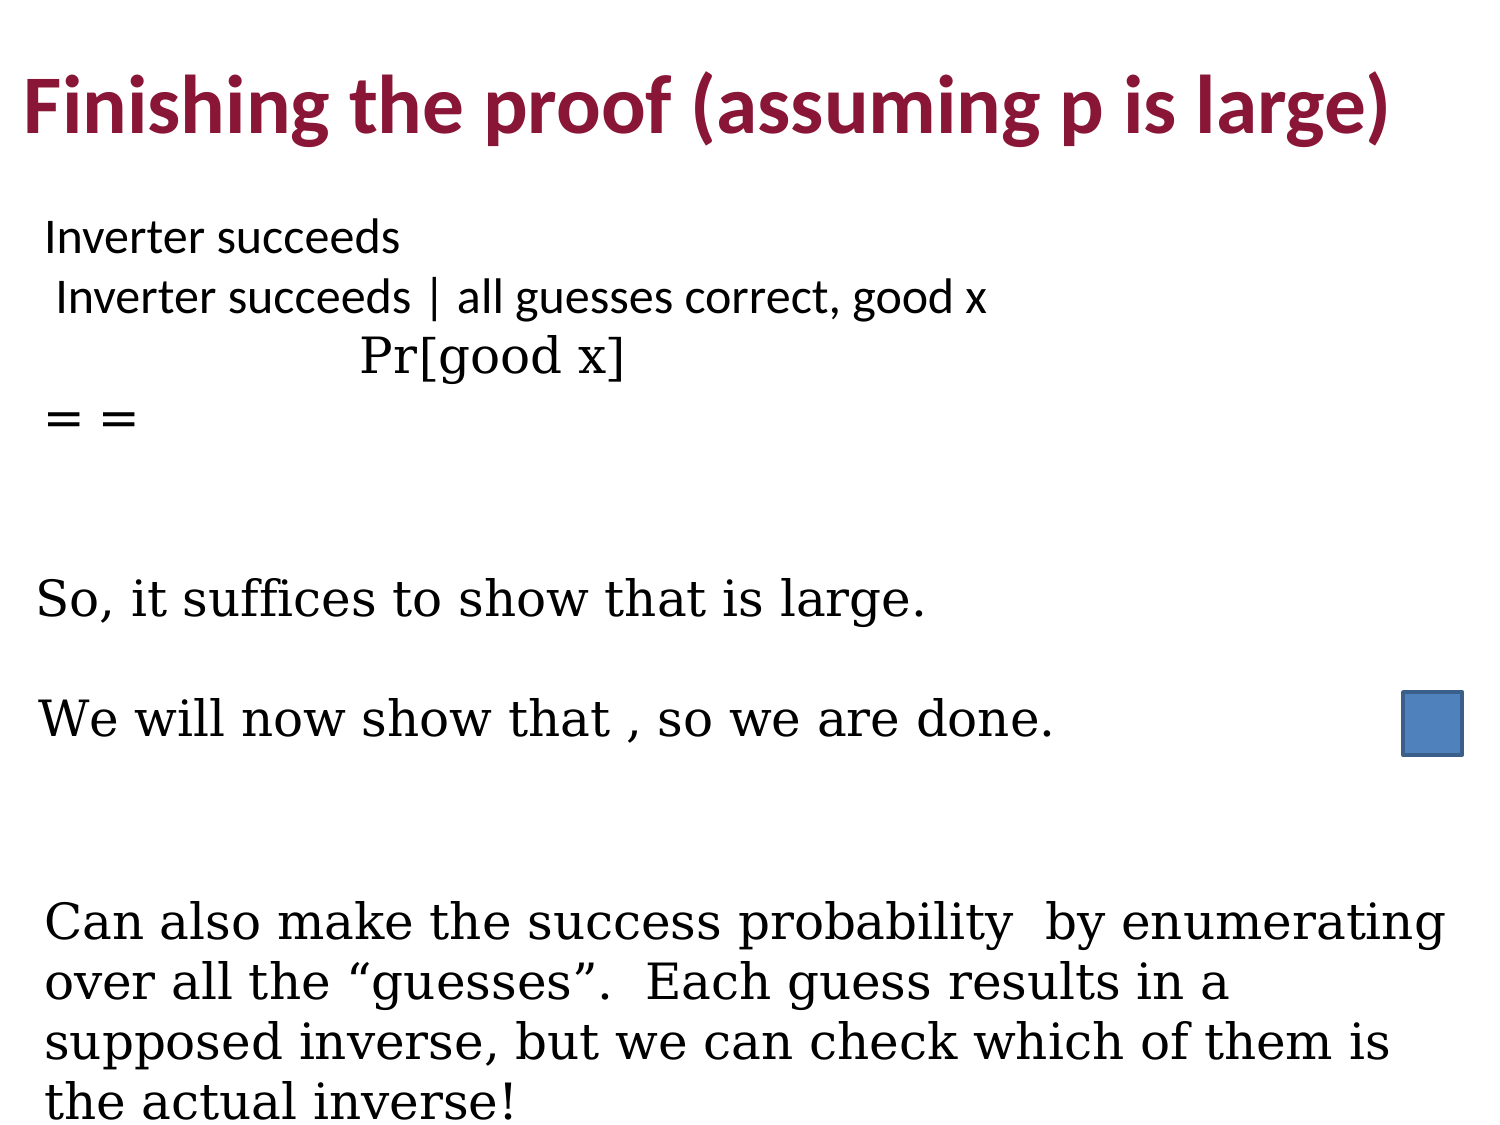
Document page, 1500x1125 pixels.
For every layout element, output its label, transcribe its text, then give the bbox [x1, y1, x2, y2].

text_box Finishing the proof (assuming p is large) [3, 42, 1433, 173]
text_box [1401, 690, 1464, 757]
